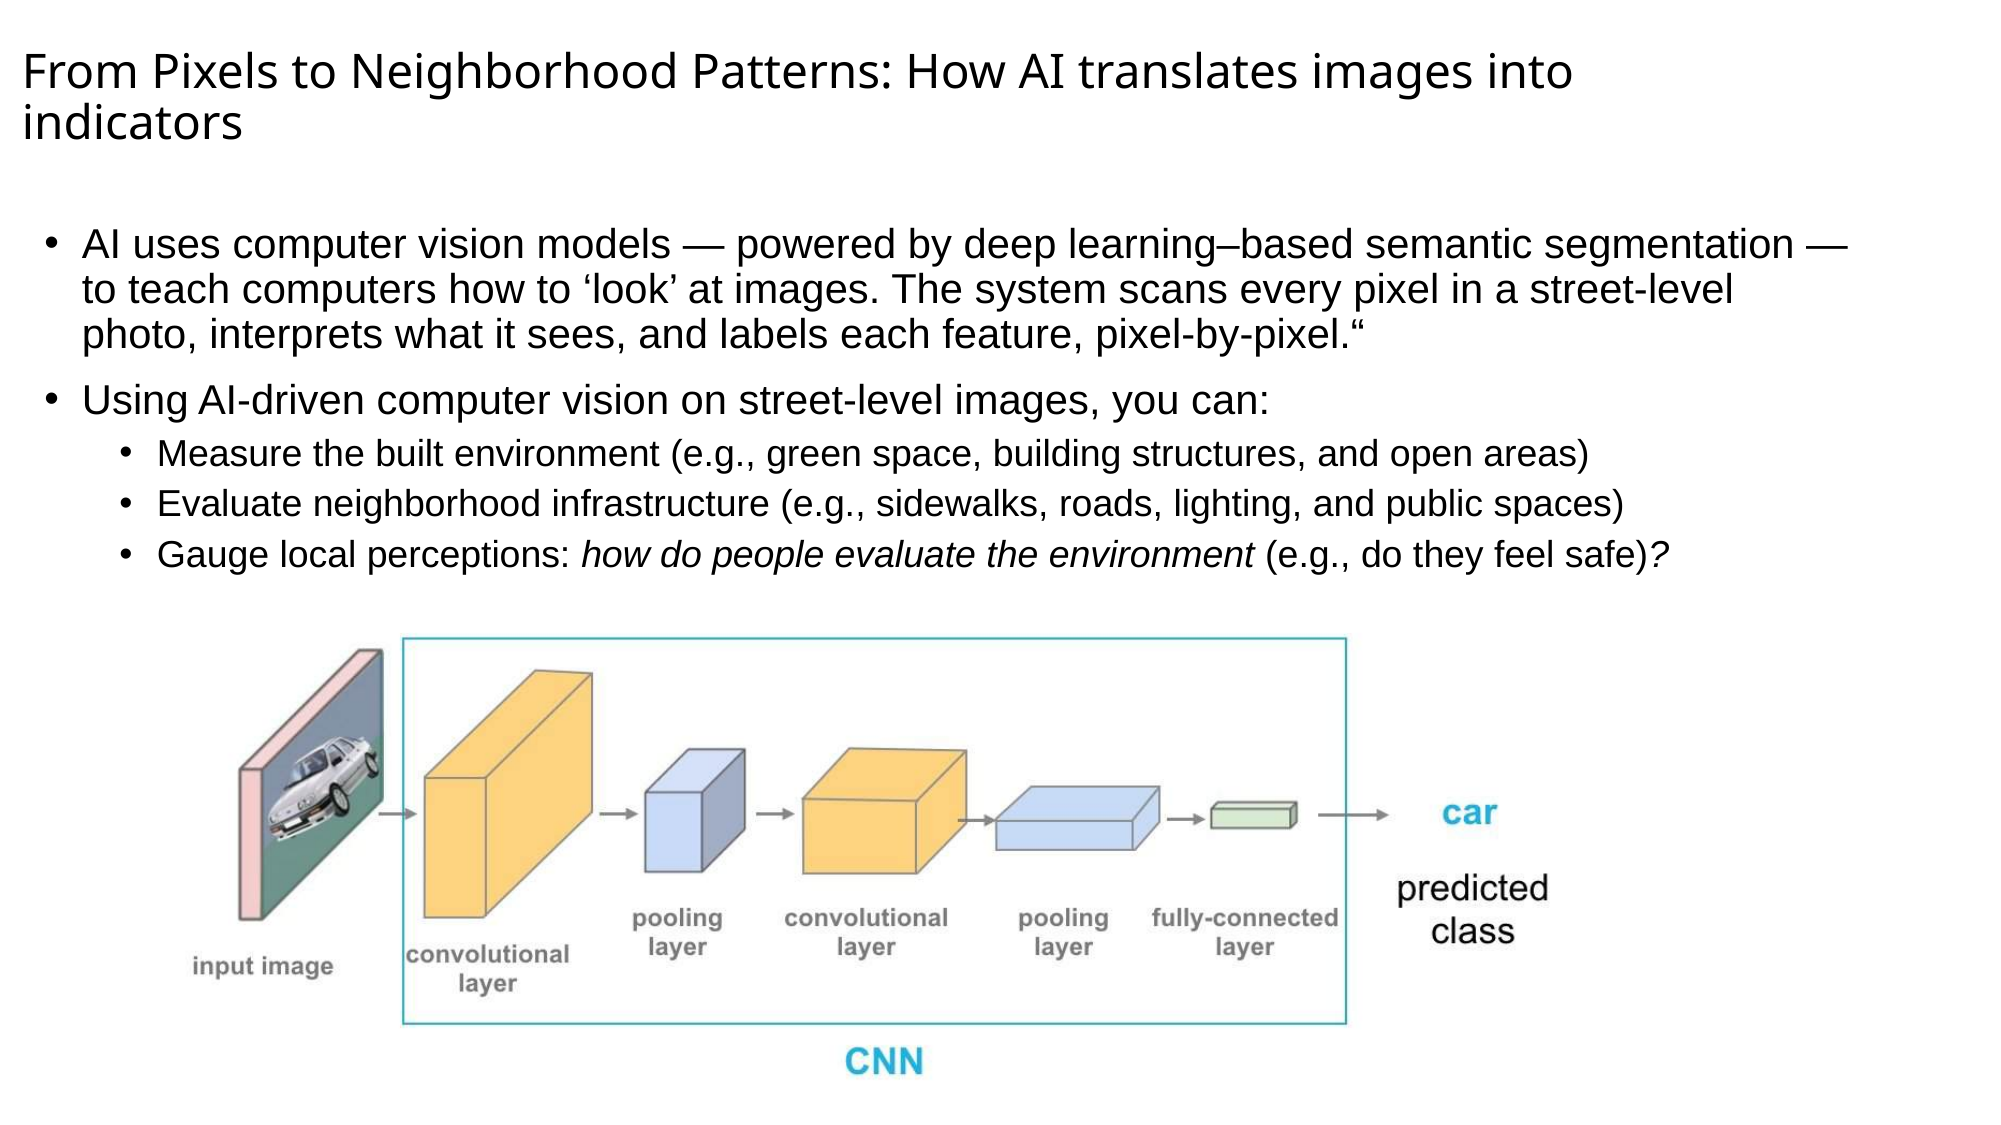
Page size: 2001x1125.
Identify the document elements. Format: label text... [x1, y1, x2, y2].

title From Pixels to Neighborhood Patterns: How AI translates images into indicators [6, 39, 1732, 158]
list AI uses computer vision models — powered by deep learning–based semantic segmentation — to teach computers how to ‘look’ at images. The system scans every pixel in a street-level photo, interprets what it sees, and labels each feature, pixel-by-pixel.“ Using AI-driven computer vision on street-level images, you can: Measure the built environment (e.g., green space, building structures, and open areas) Evaluate neighborhood infrastructure (e.g., sidewalks, roads, lighting, and public spaces) Gauge local perceptions: how do people evaluate the environment (e.g., do they feel safe)? [29, 214, 1874, 929]
picture [176, 615, 1553, 1087]
